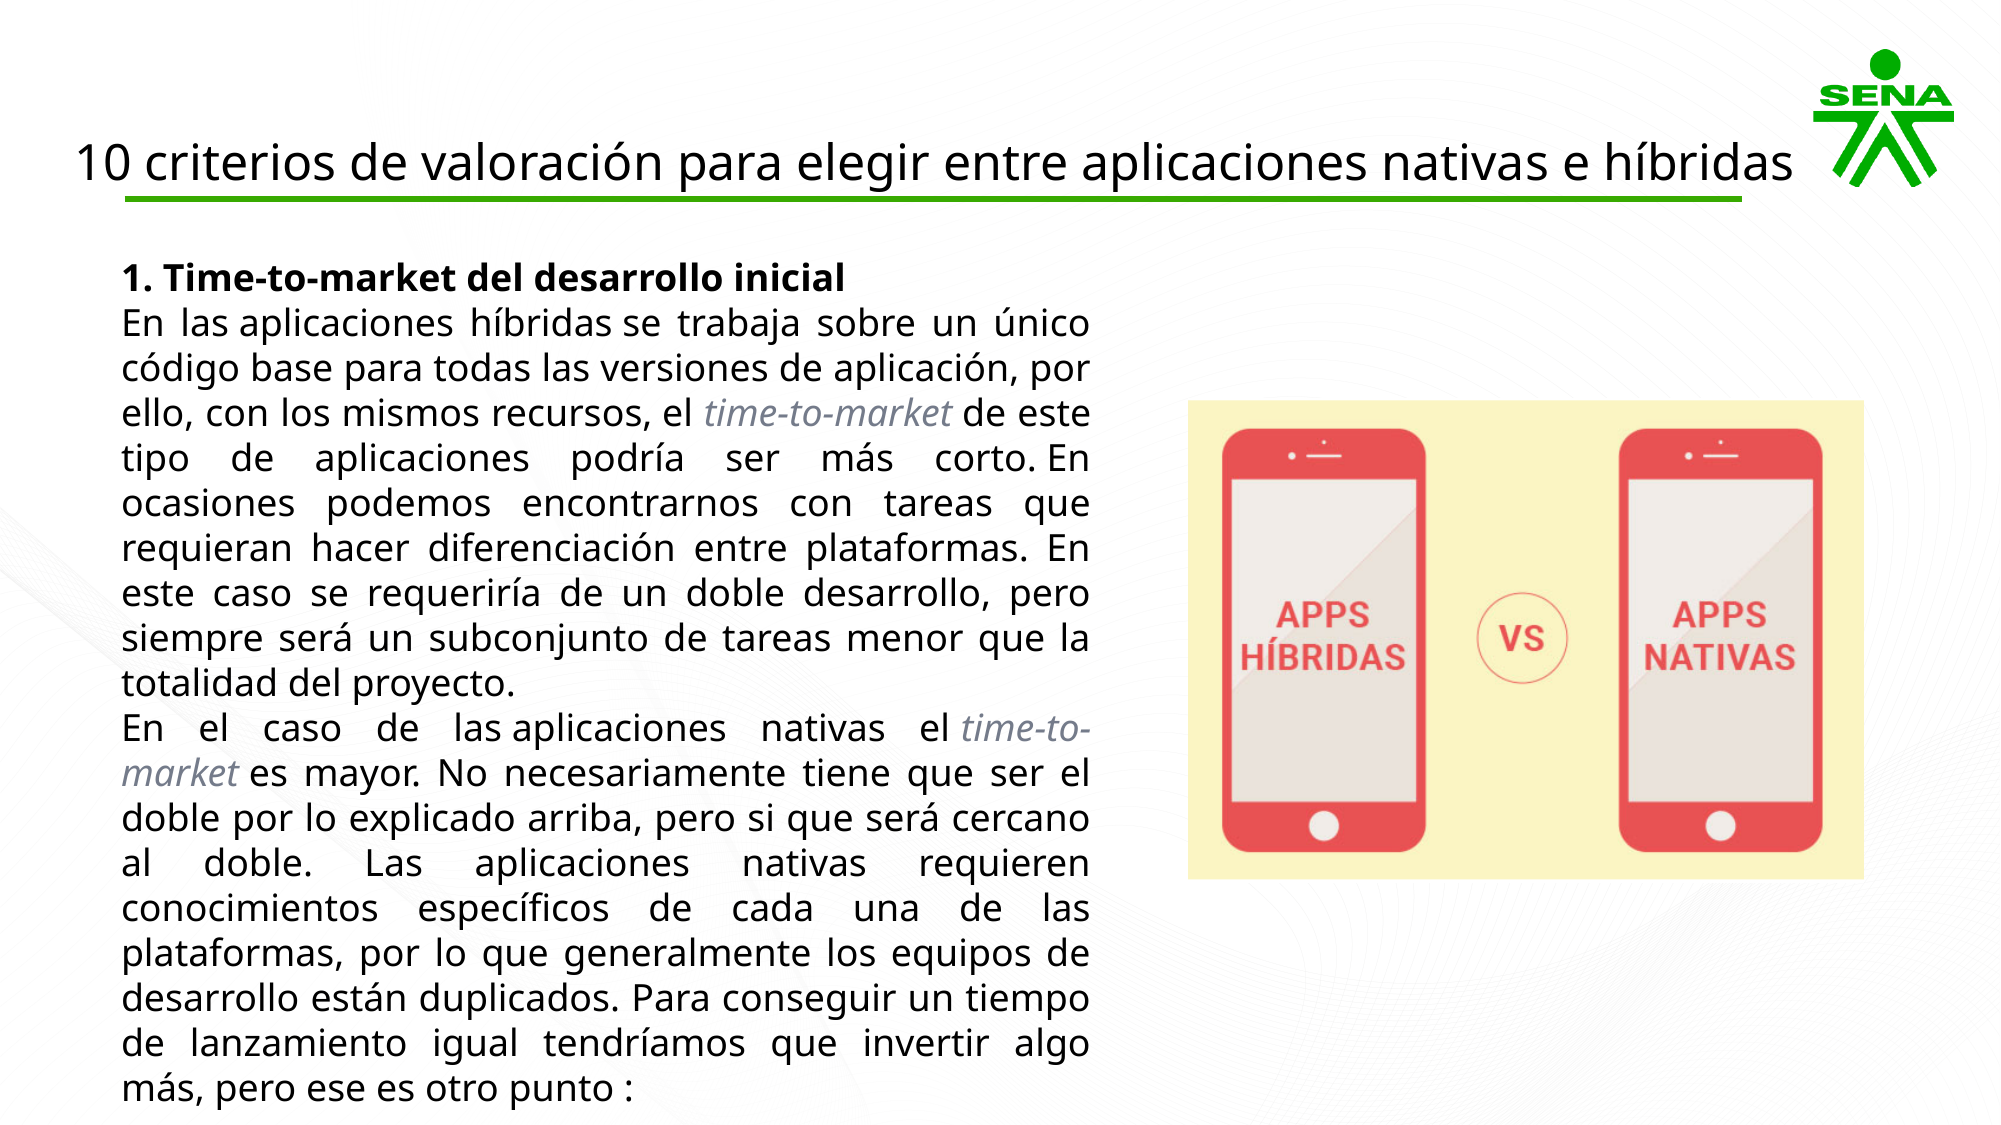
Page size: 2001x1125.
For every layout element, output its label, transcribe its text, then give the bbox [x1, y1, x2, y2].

text_box 1. Time-to-market del desarrollo inicial En las aplicaciones híbridas se trabaja sobre un único código base para todas las versiones de aplicación, por ello, con los mismos recursos, el time-to-market de este tipo de aplicaciones podría ser más corto. En ocasiones podemos encontrarnos con tareas que requieran hacer diferenciación entre plataformas. En este caso se requeriría de un doble desarrollo, pero siempre será un subconjunto de tareas menor que la totalidad del proyecto. En el caso de las aplicaciones nativas el time-to-market es mayor. No necesariamente tiene que ser el doble por lo explicado arriba, pero si que será cercano al doble. Las aplicaciones nativas requieren conocimientos específicos de cada una de las plataformas, por lo que generalmente los equipos de desarrollo están duplicados. Para conseguir un tiempo de lanzamiento igual tendríamos que invertir algo más, pero ese es otro punto : [106, 246, 1107, 1117]
picture [0, 0, 2000, 1125]
text_box 10 criterios de valoración para elegir entre aplicaciones nativas e híbridas [59, 122, 1810, 198]
